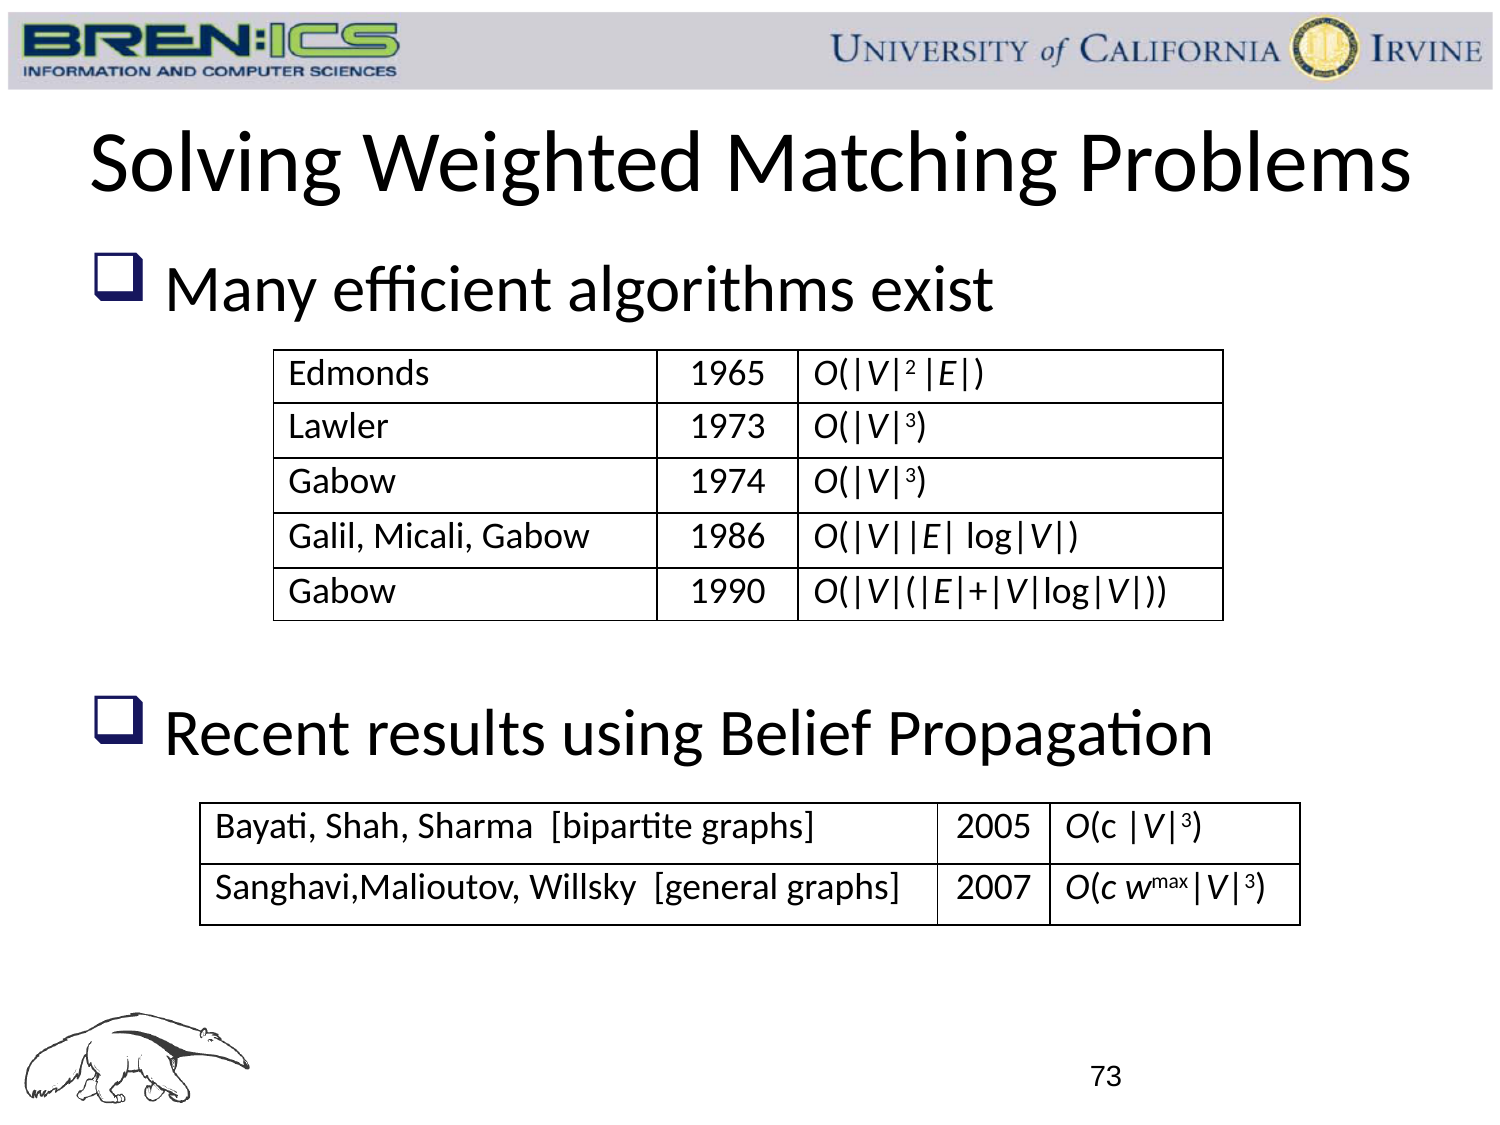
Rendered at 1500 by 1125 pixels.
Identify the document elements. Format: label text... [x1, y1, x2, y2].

table_cell O(|V||E| log|V|) [799, 514, 1222, 567]
table_header Bayati, Shah, Sharma [bipartite graphs] [201, 804, 937, 863]
table_cell Sanghavi,Malioutov, Willsky [general graphs] [201, 865, 937, 924]
title Solving Weighted Matching Problems [75, 87, 1450, 225]
table_cell O(|V|3) [799, 459, 1222, 512]
table_cell 2007 [938, 865, 1049, 924]
table_header 1965 [658, 351, 797, 402]
table_cell O(|V|(|E|+|V|log|V|)) [799, 569, 1222, 620]
table_header O(c |V|3) [1051, 804, 1299, 863]
table_header 2005 [938, 804, 1049, 863]
table_cell Lawler [274, 404, 656, 457]
table_cell 1990 [658, 569, 797, 620]
list Many efficient algorithms exist Recent results using Belief Propagation [75, 237, 1425, 1000]
table_cell Galil, Micali, Gabow [274, 514, 656, 567]
table_cell 1986 [658, 514, 797, 567]
table_header Edmonds [274, 351, 656, 402]
table_cell 1973 [658, 404, 797, 457]
table_header O(|V|2 |E|) [799, 351, 1222, 402]
table_cell O(|V|3) [799, 404, 1222, 457]
table_cell Gabow [274, 459, 656, 512]
table_cell 1974 [658, 459, 797, 512]
table_cell O(c wmax|V|3) [1051, 865, 1299, 924]
slide_number 73 [1074, 1025, 1425, 1100]
table_cell Gabow [274, 569, 656, 620]
